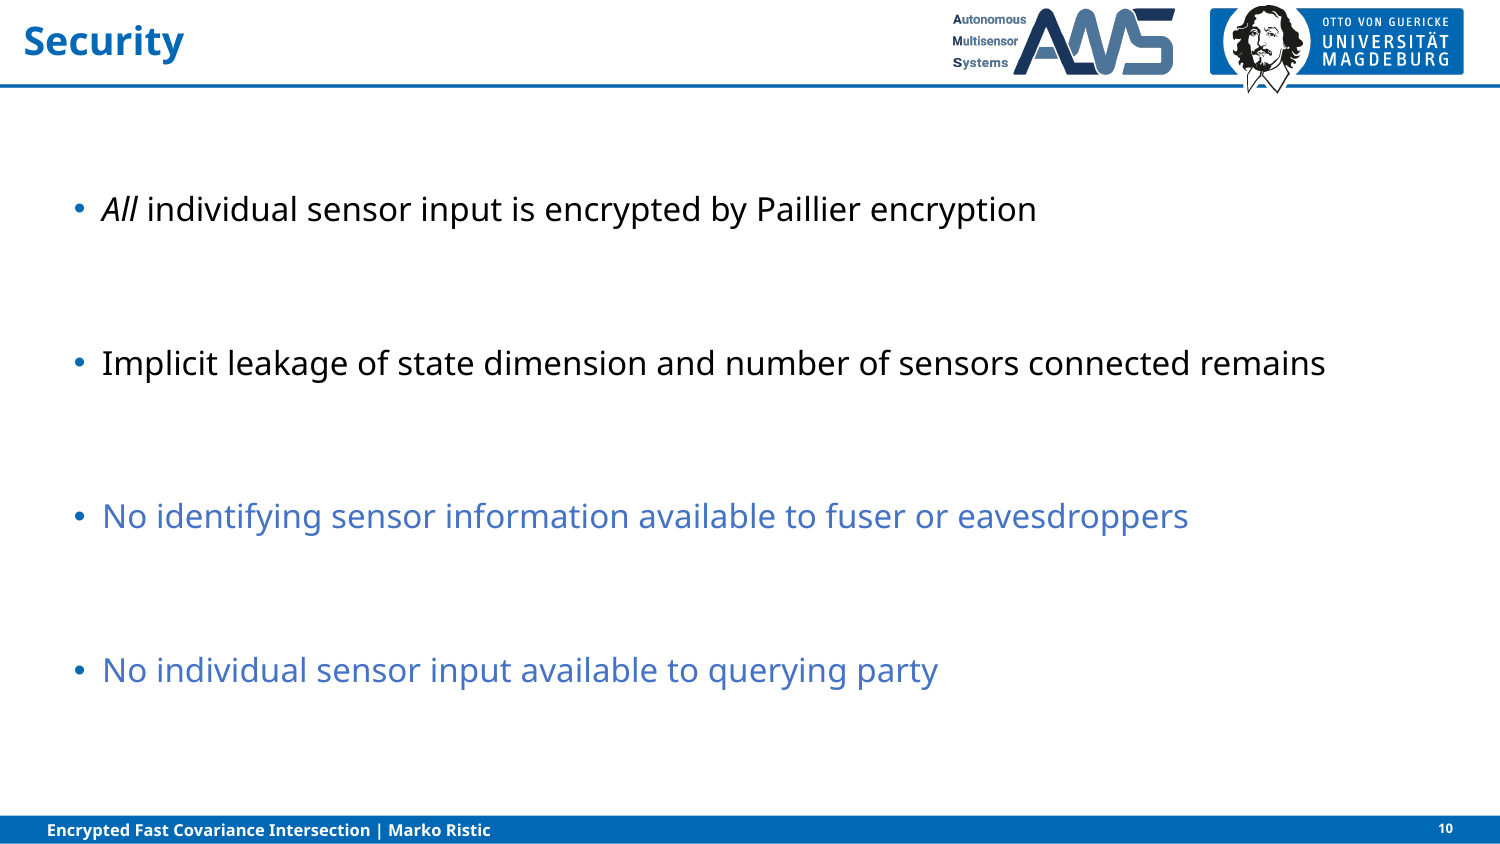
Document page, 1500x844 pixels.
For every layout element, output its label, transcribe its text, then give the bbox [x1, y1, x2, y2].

title Security [0, 0, 943, 86]
slide_number 10 [1312, 815, 1454, 844]
picture [0, 0, 1500, 103]
list All individual sensor input is encrypted by Paillier encryption Implicit leakage of state dimension and number of sensors connected remains No identifying sensor information available to fuser or eavesdroppers No individual sensor input available to querying party [59, 184, 1441, 721]
footer Encrypted Fast Covariance Intersection | Marko Ristic [46, 815, 554, 844]
